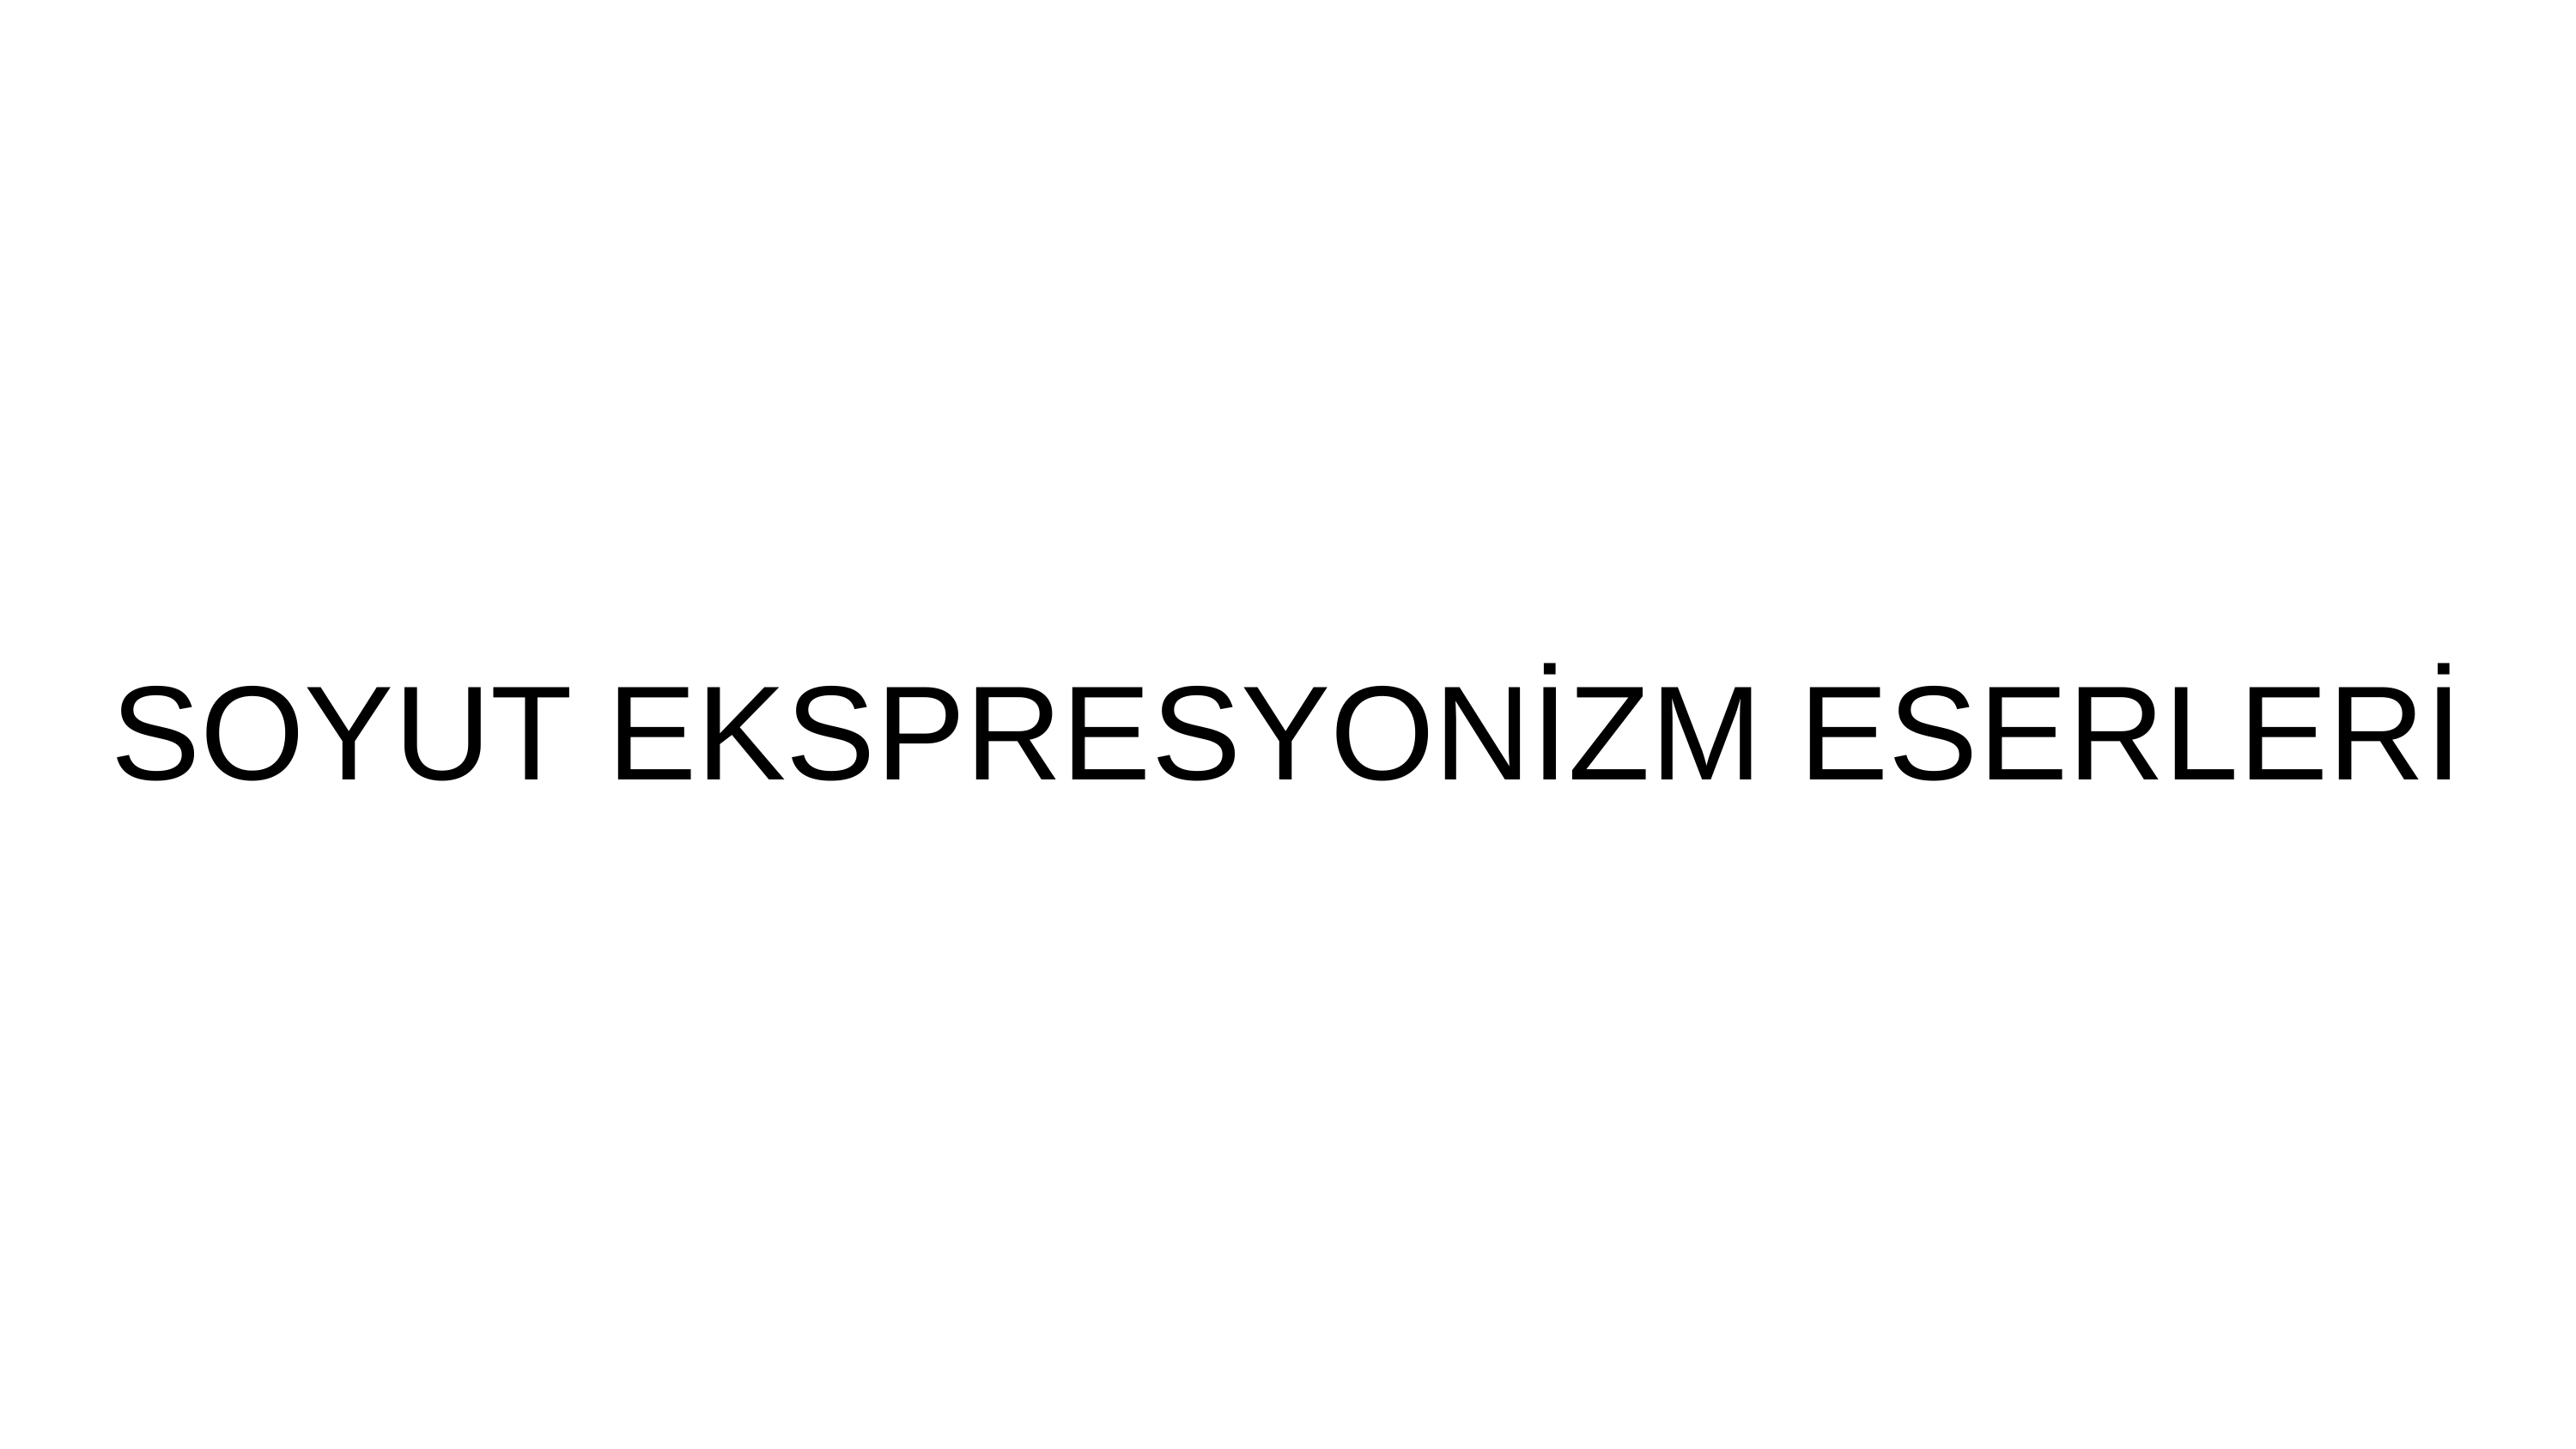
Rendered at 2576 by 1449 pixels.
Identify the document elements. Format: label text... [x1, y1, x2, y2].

text_box SOYUT EKSPRESYONİZM ESERLERİ [110, 619, 2466, 807]
